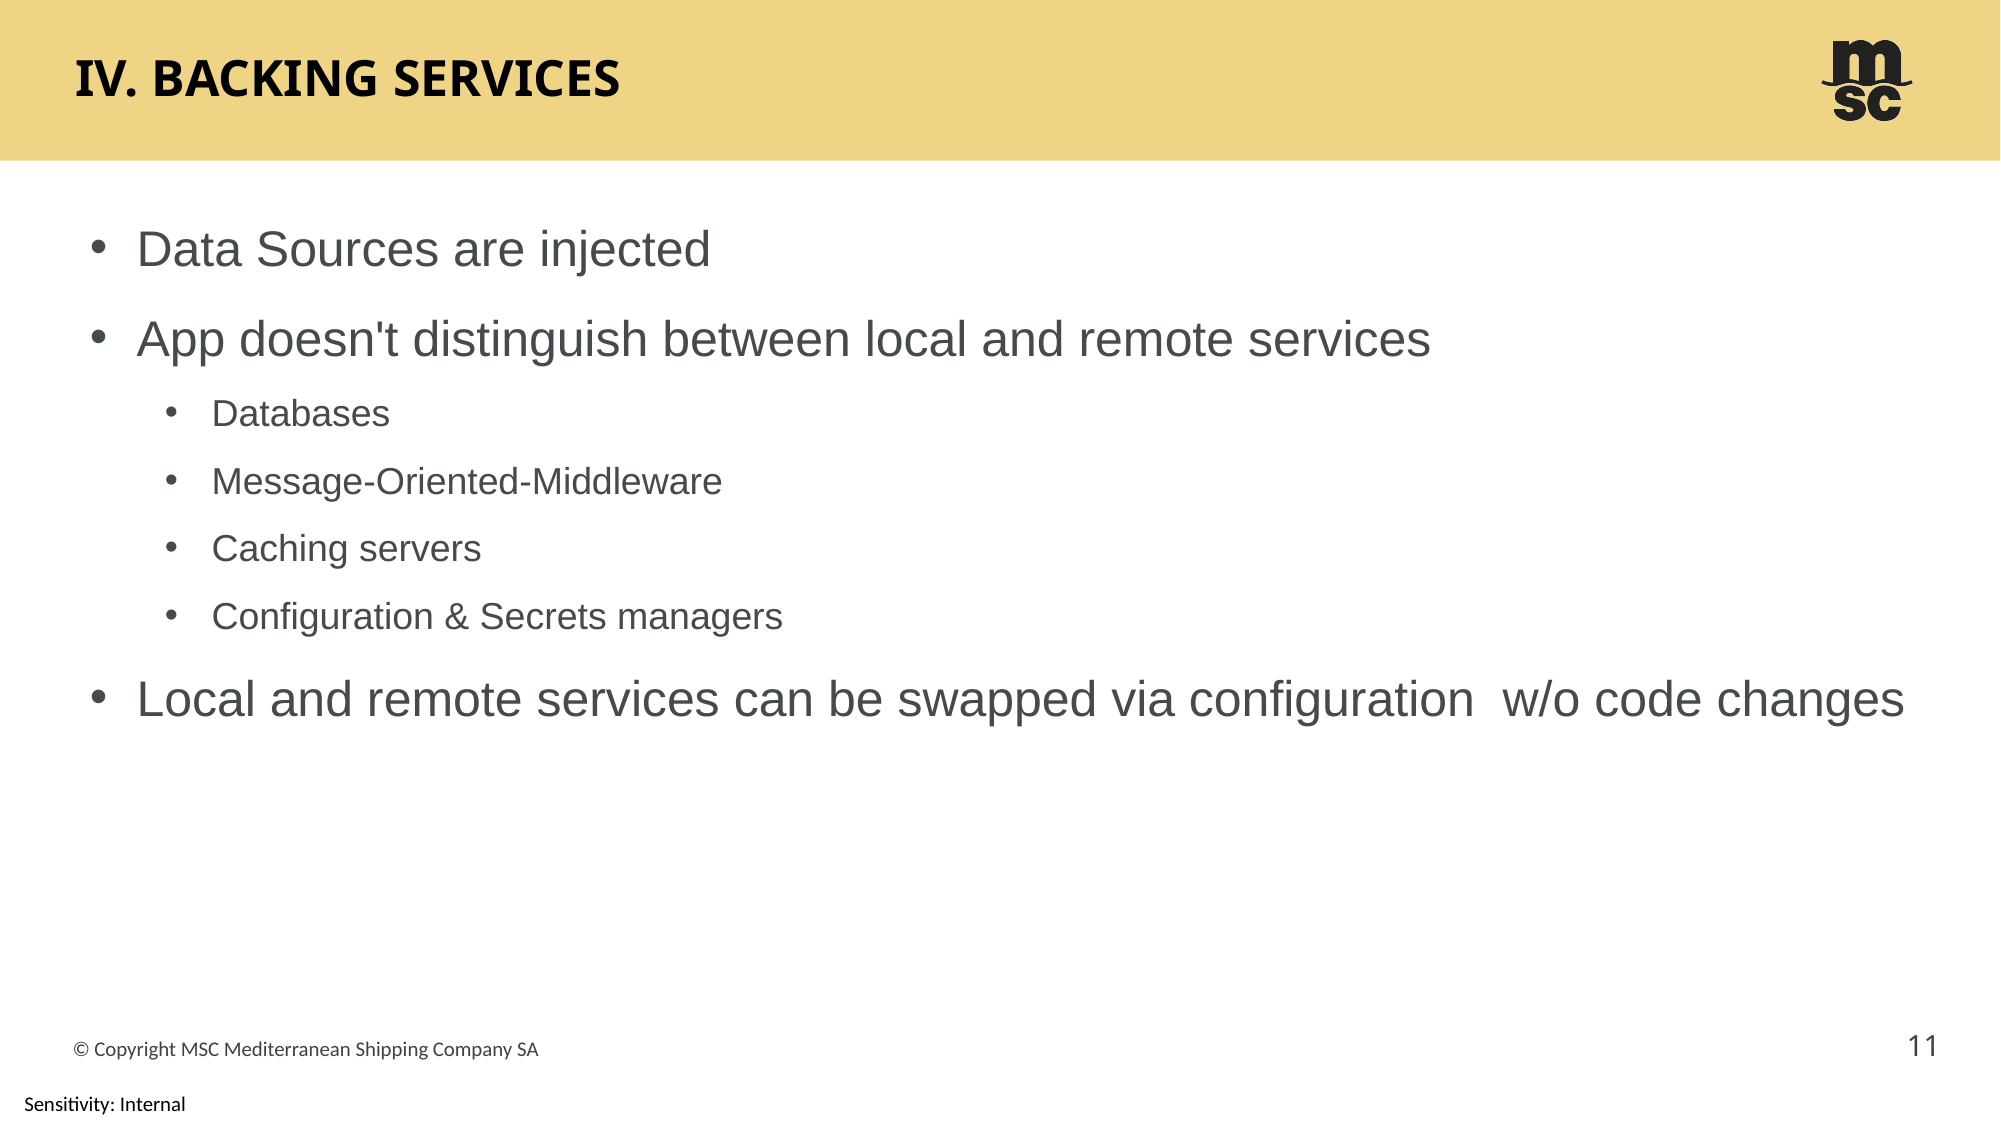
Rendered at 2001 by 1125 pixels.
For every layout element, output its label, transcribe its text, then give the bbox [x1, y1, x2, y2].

text_box Data Sources are injected App doesn't distinguish between local and remote services Databases Message-Oriented-Middleware Caching servers Configuration & Secrets managers Local and remote services can be swapped via configuration w/o code changes [75, 179, 2000, 734]
footer © Copyright MSC Mediterranean Shipping Company SA [57, 1027, 663, 1079]
slide_number 11 [1879, 1019, 1956, 1070]
title IV. Backing services [75, 6, 1474, 155]
picture [1797, 5, 1937, 157]
